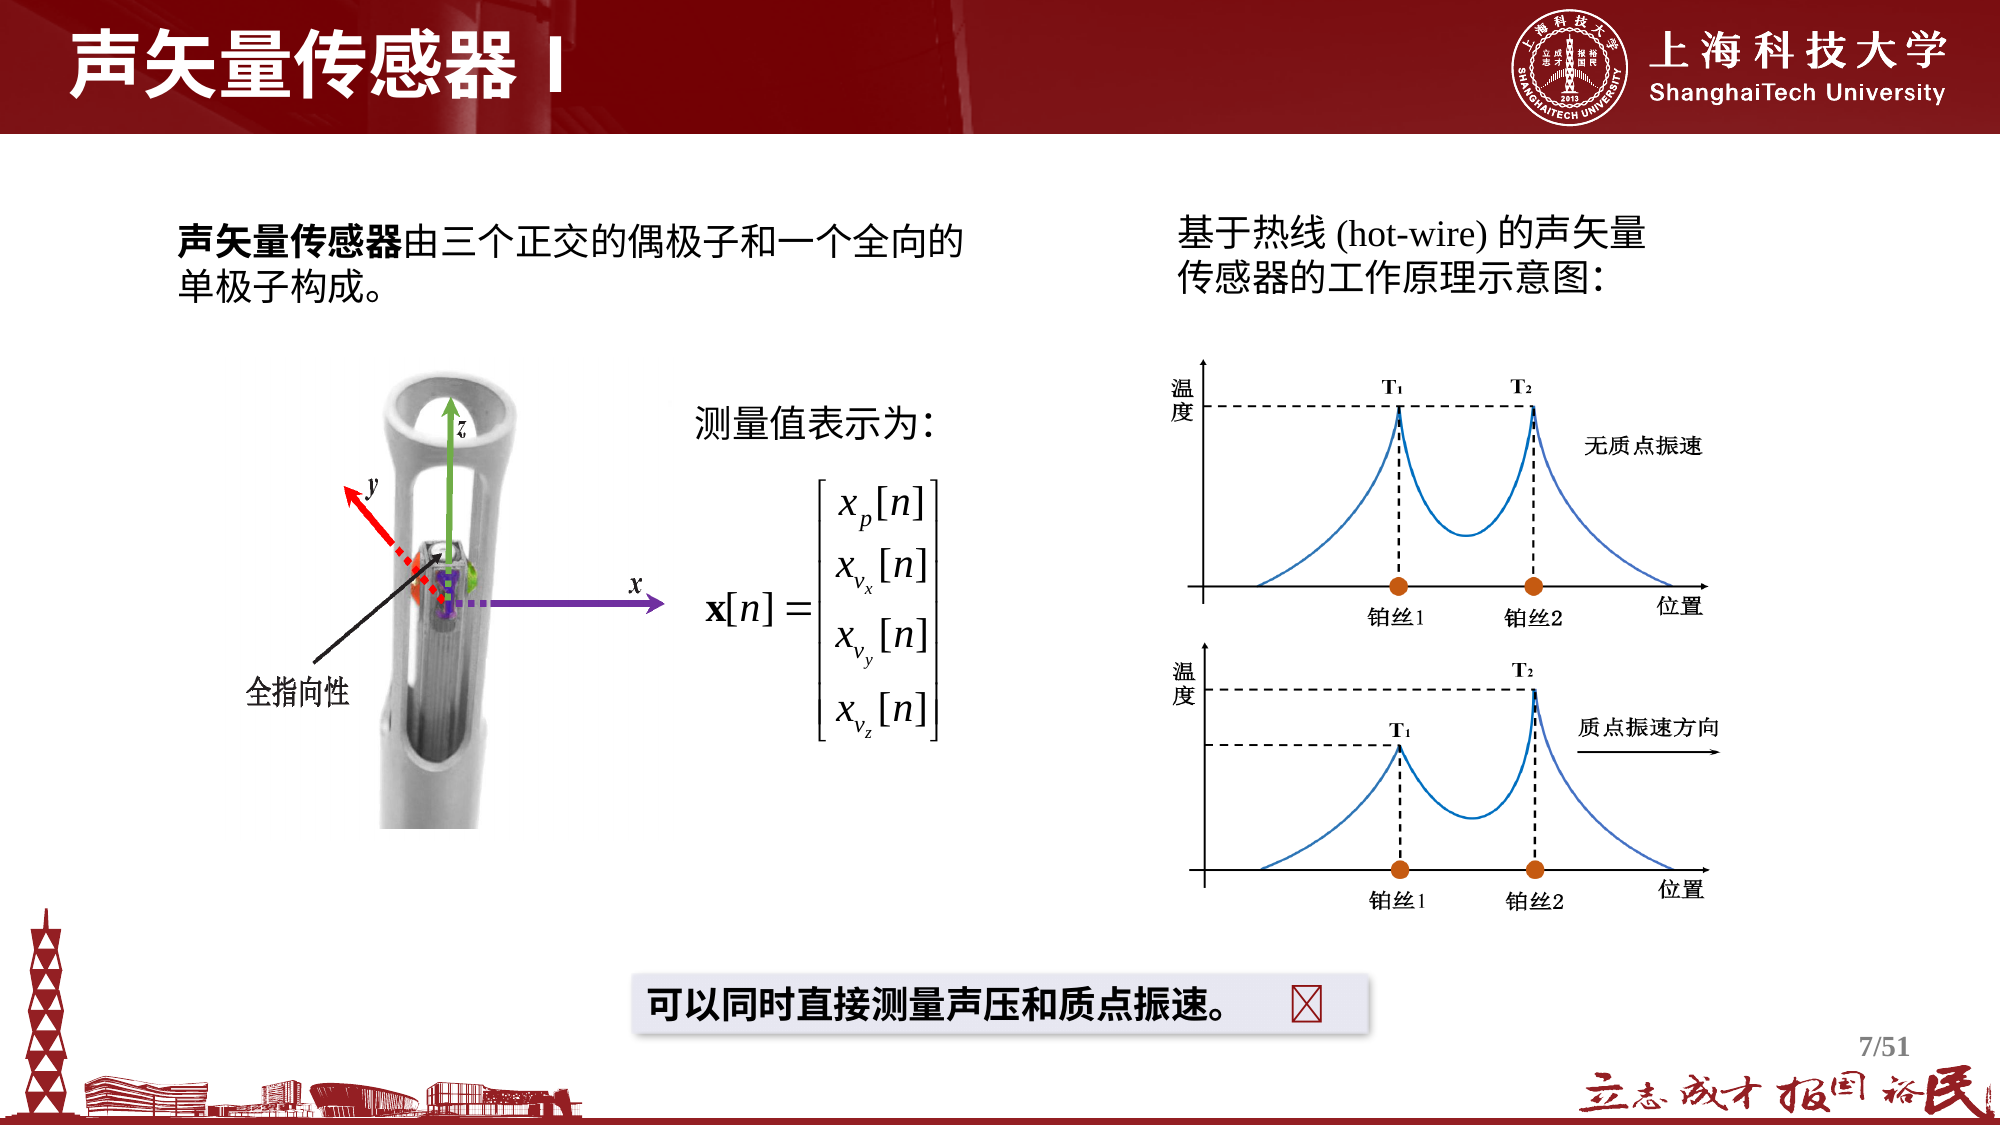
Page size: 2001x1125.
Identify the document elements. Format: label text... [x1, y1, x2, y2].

slide_number 7/51 [1476, 1014, 1926, 1075]
text_box 可以同时直接测量声压和质点振速。 🙂 [634, 976, 1367, 1032]
title 声矢量传感器Ⅰ [53, 16, 1477, 121]
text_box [162, 211, 997, 841]
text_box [1162, 201, 1727, 917]
